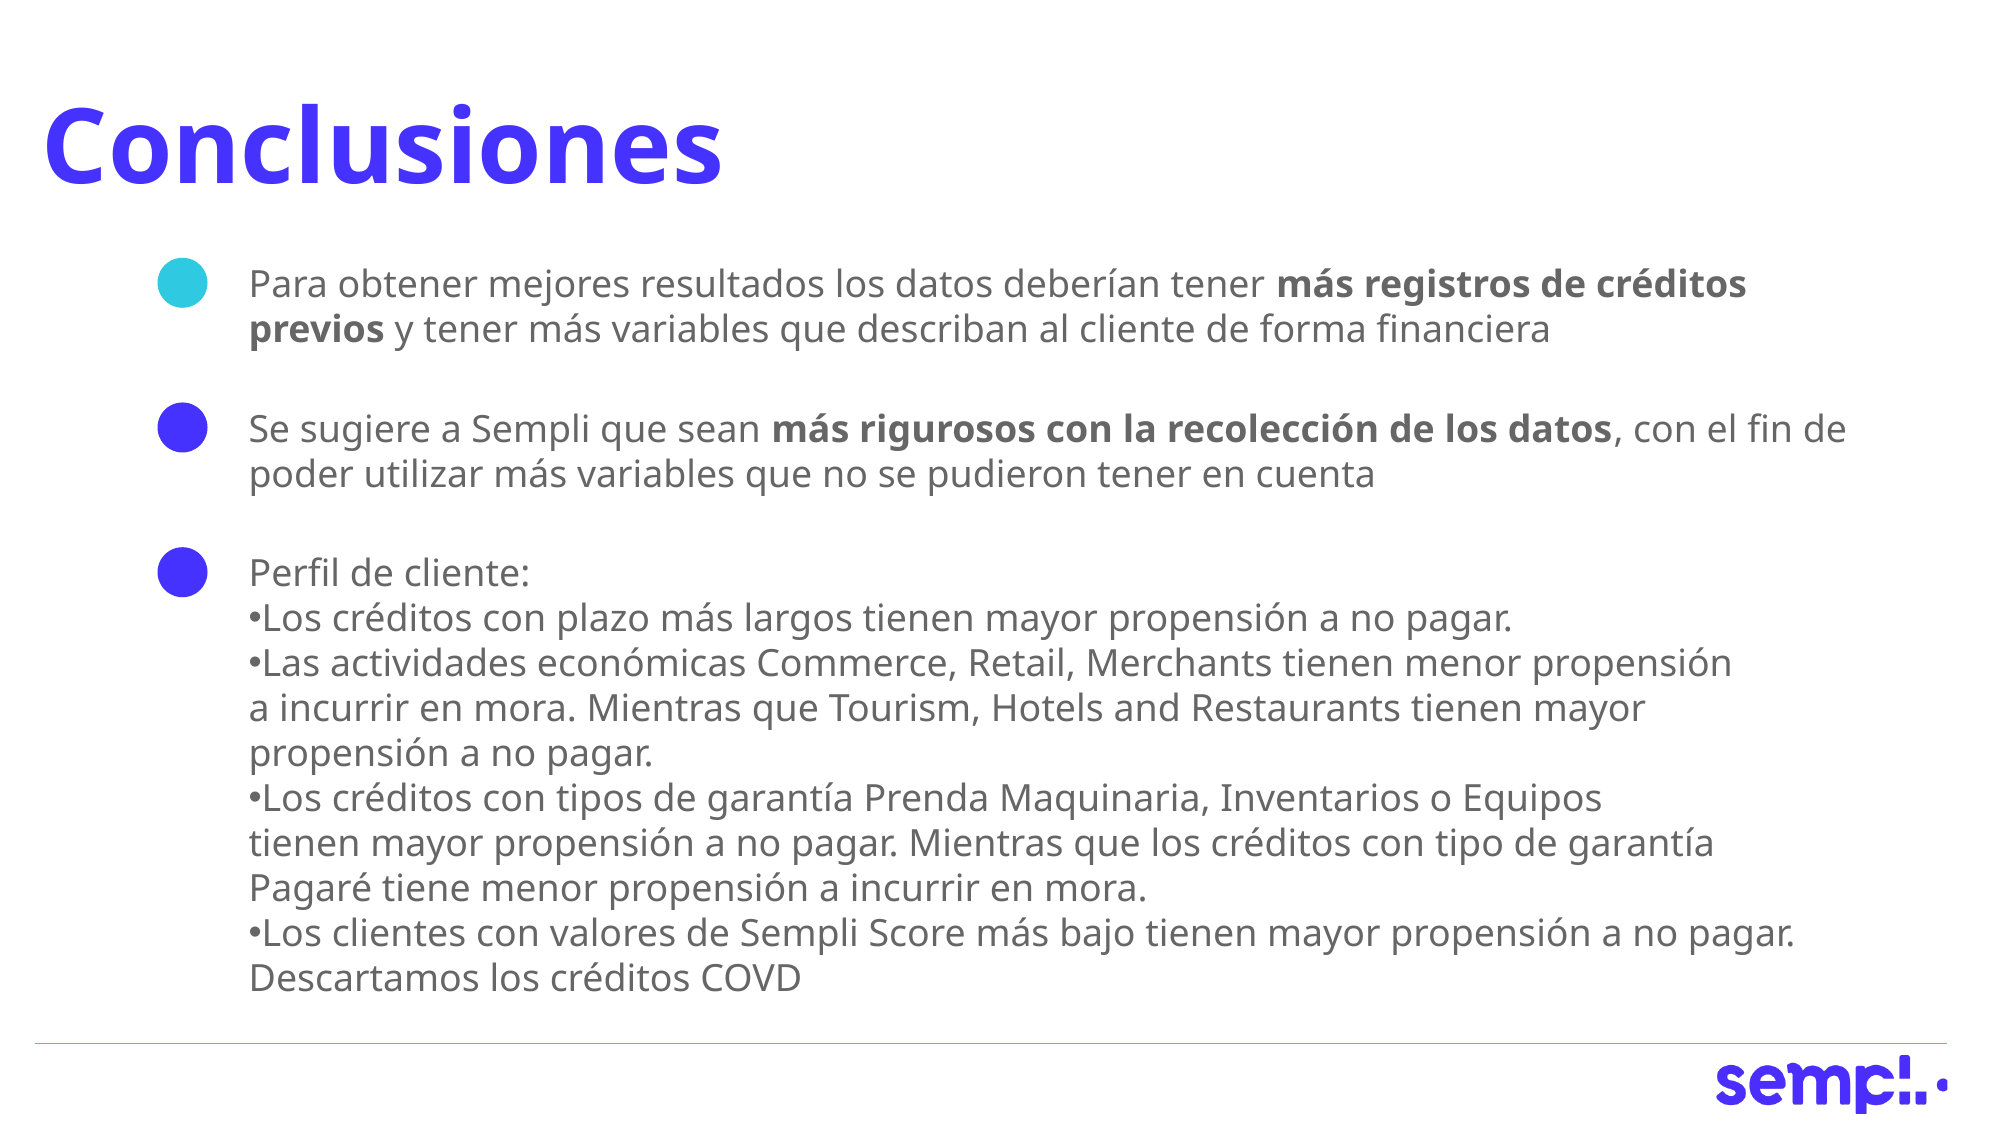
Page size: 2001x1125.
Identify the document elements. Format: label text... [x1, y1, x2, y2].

text_box Para obtener mejores resultados los datos deberían tener más registros de créditos previos y tener más variables que describan al cliente de forma financiera [233, 252, 1864, 358]
text_box [156, 256, 209, 309]
text_box Se sugiere a Sempli que sean más rigurosos con la recolección de los datos, con el fin de poder utilizar más variables que no se pudieron tener en cuenta [233, 397, 1864, 502]
text_box [156, 546, 209, 599]
picture [1716, 1055, 1948, 1114]
text_box Conclusiones [0, 50, 1231, 232]
text_box [156, 401, 209, 454]
text_box Perfil de cliente: ​ Los créditos con plazo más largos tienen mayor propensión a no pagar.​ Las actividades económicas Commerce, Retail, Merchants tienen menor propensión a incurrir en mora. Mientras que Tourism, Hotels and Restaurants tienen mayor propensión a no pagar. ​ Los créditos con tipos de garantía Prenda Maquinaria, Inventarios o Equipos tienen mayor propensión a no pagar. Mientras que los créditos con tipo de garantía Pagaré tiene menor propensión a incurrir en mora.​ Los clientes con valores de Sempli Score más bajo tienen mayor propensión a no pagar. Descartamos los créditos COVD [233, 541, 1864, 1007]
